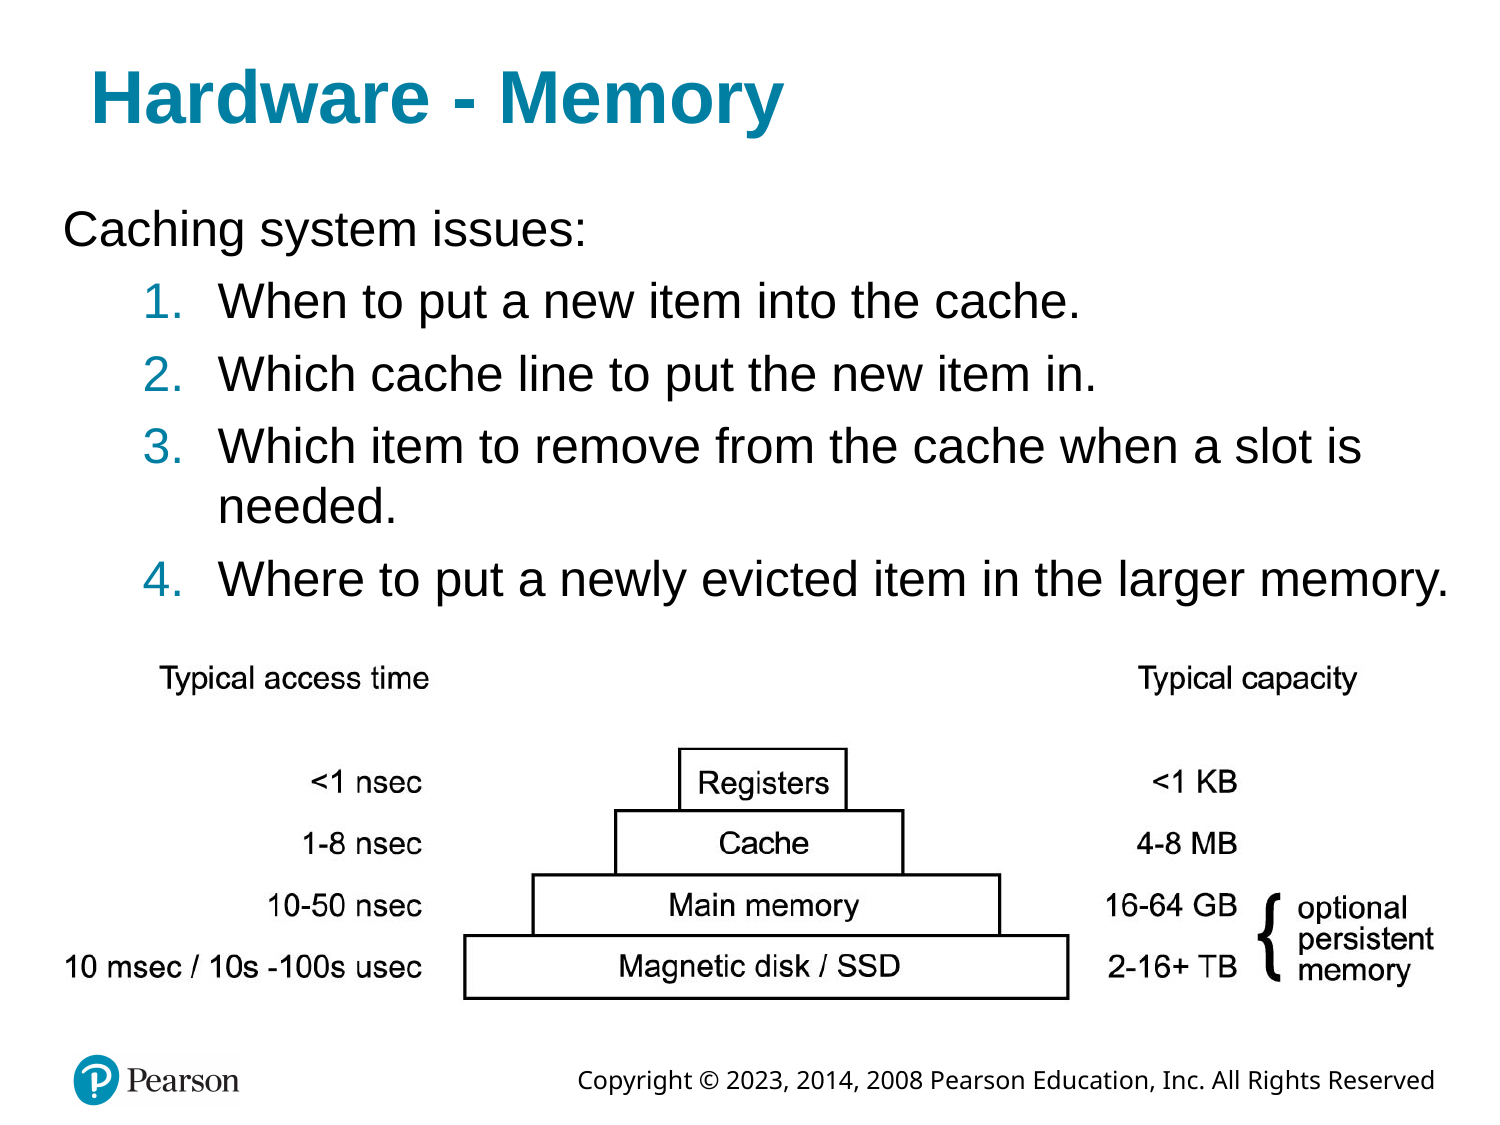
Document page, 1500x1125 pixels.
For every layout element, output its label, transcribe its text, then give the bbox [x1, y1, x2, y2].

picture [59, 663, 1441, 1007]
title Hardware - Memory [75, 35, 1425, 154]
text_box Caching system issues: When to put a new item into the cache. Which cache line to put the new item in. Which item to remove from the cache when a slot is needed. Where to put a newly evicted item in the larger memory. [62, 193, 1484, 610]
picture [72, 1053, 241, 1107]
